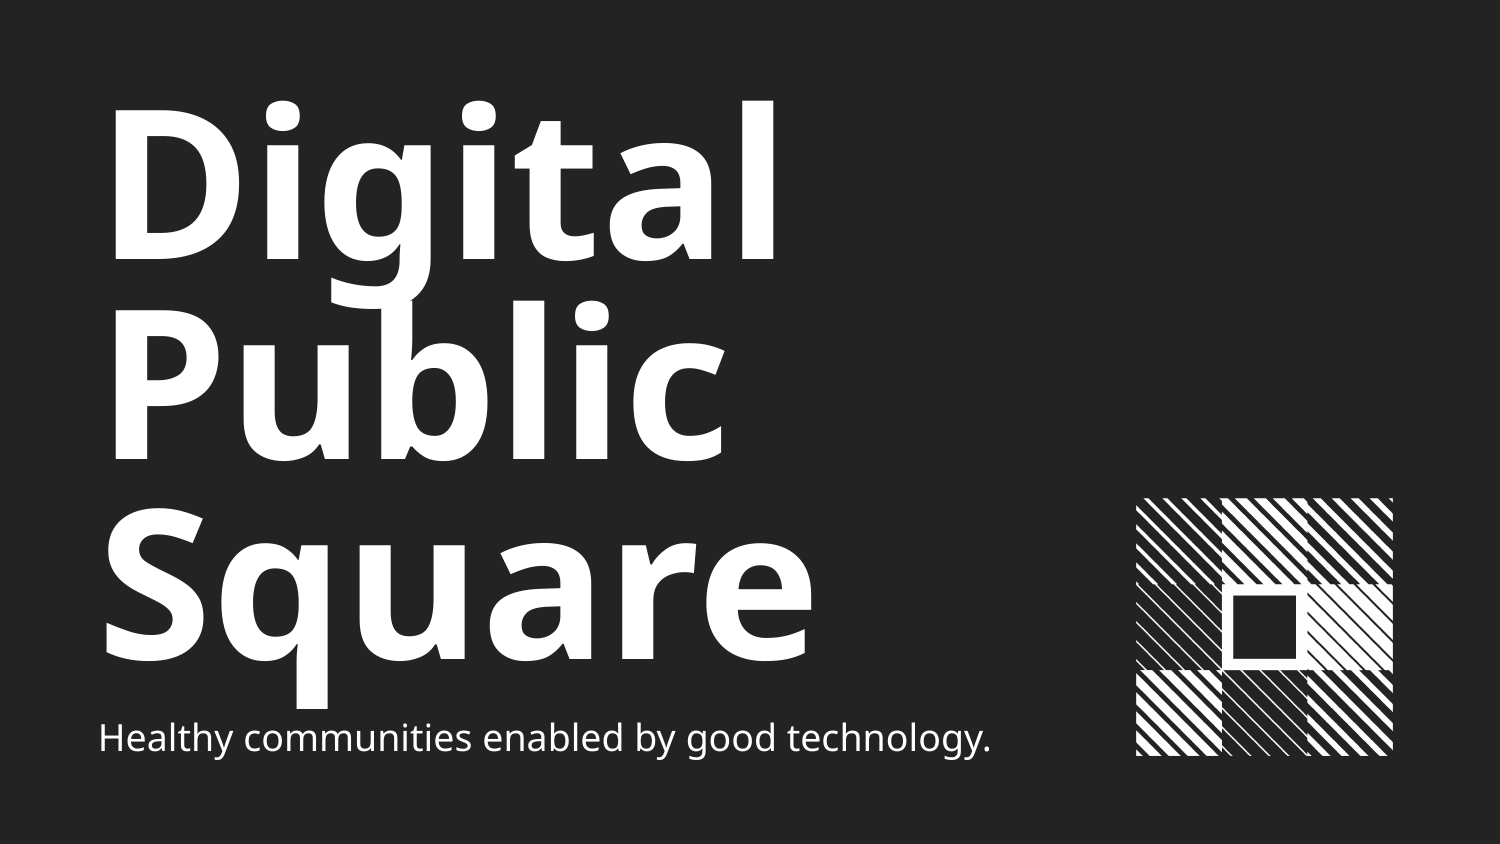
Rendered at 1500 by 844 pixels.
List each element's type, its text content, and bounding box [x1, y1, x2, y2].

title Digital Public Square [82, 84, 1406, 508]
title Healthy communities enabled by good technology. [82, 690, 1293, 775]
picture [1136, 498, 1394, 756]
